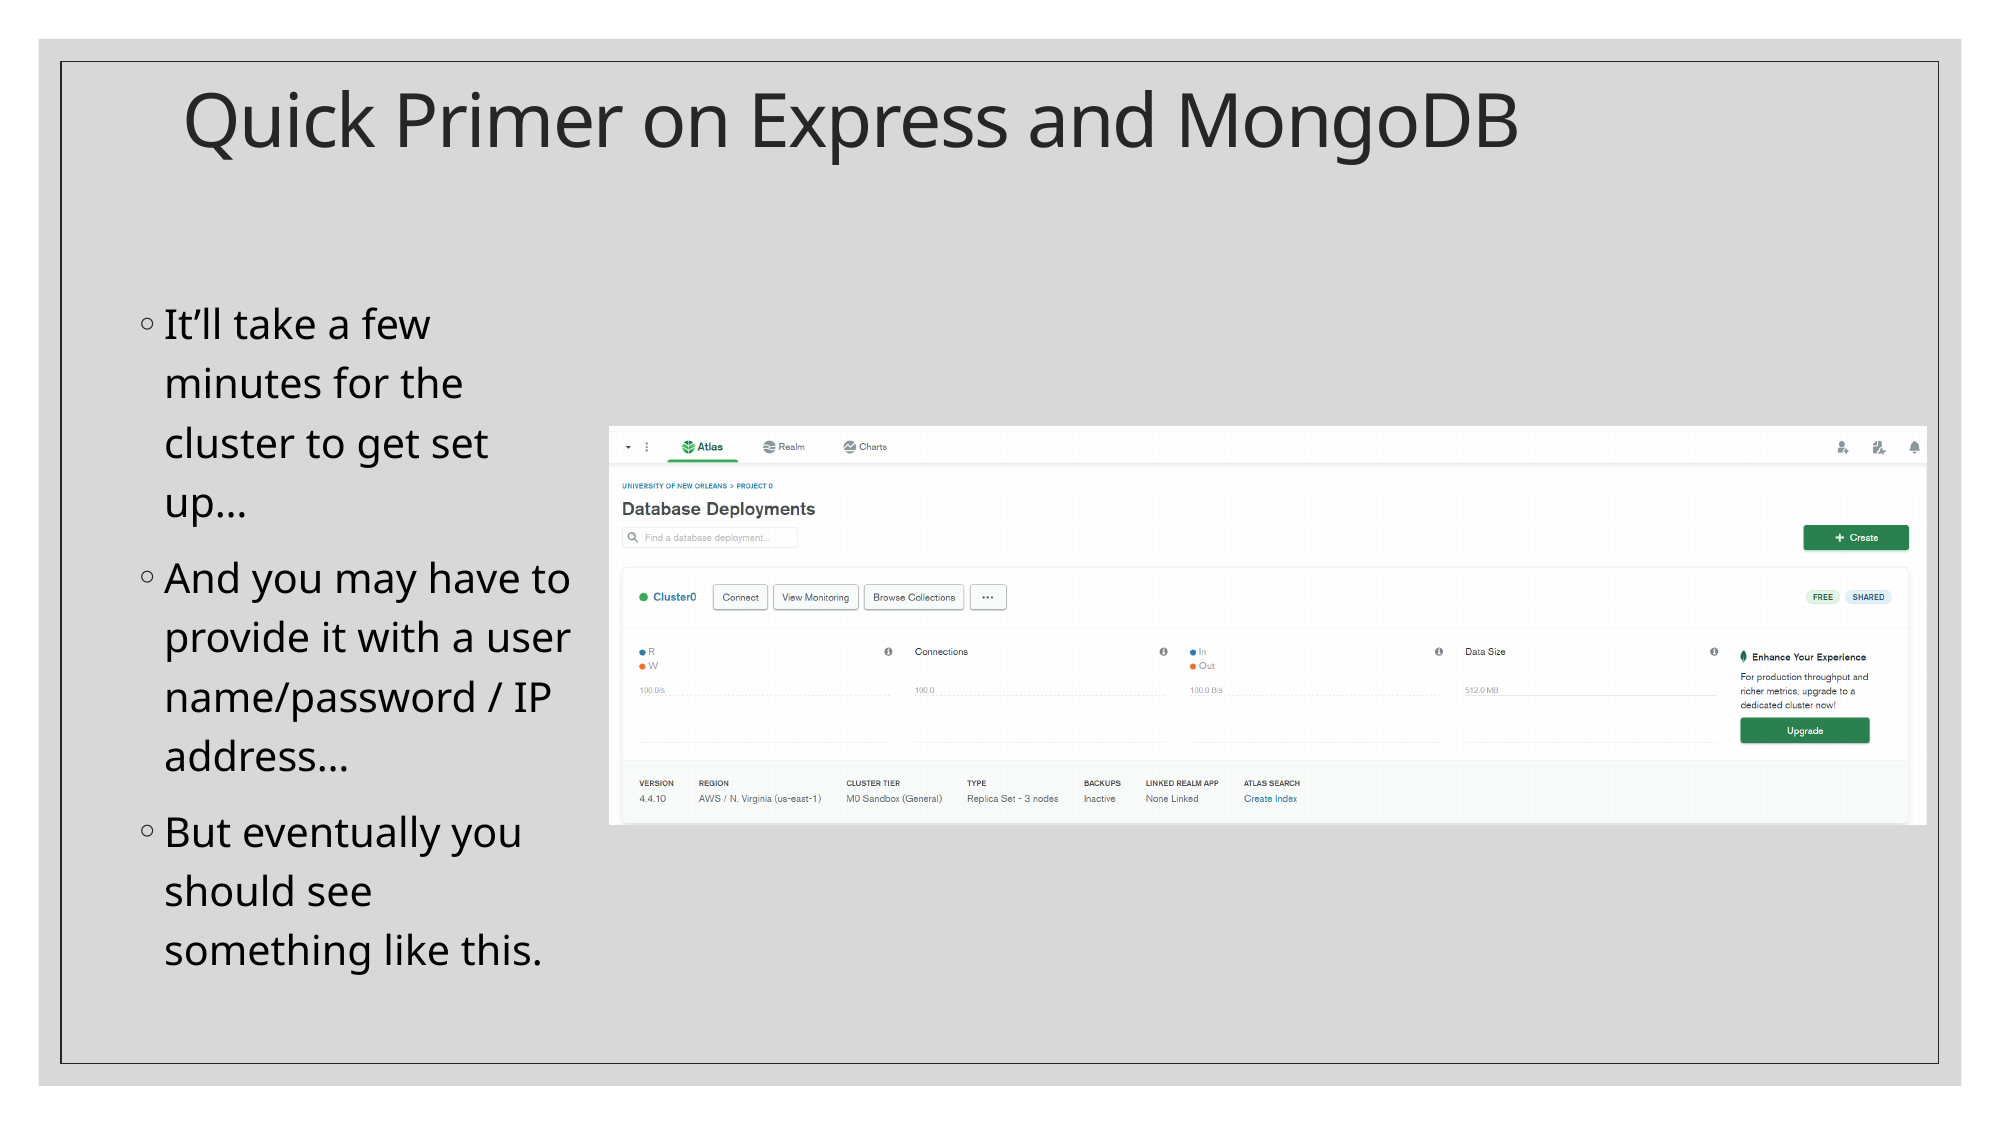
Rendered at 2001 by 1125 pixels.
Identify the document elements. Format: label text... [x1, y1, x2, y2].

title Quick Primer on Express and MongoDB [167, 10, 1818, 236]
picture [609, 426, 1927, 825]
list It’ll take a few minutes for the cluster to get set up… And you may have to provide it with a user name/password / IP address… But eventually you should see something like this. [119, 281, 588, 1027]
